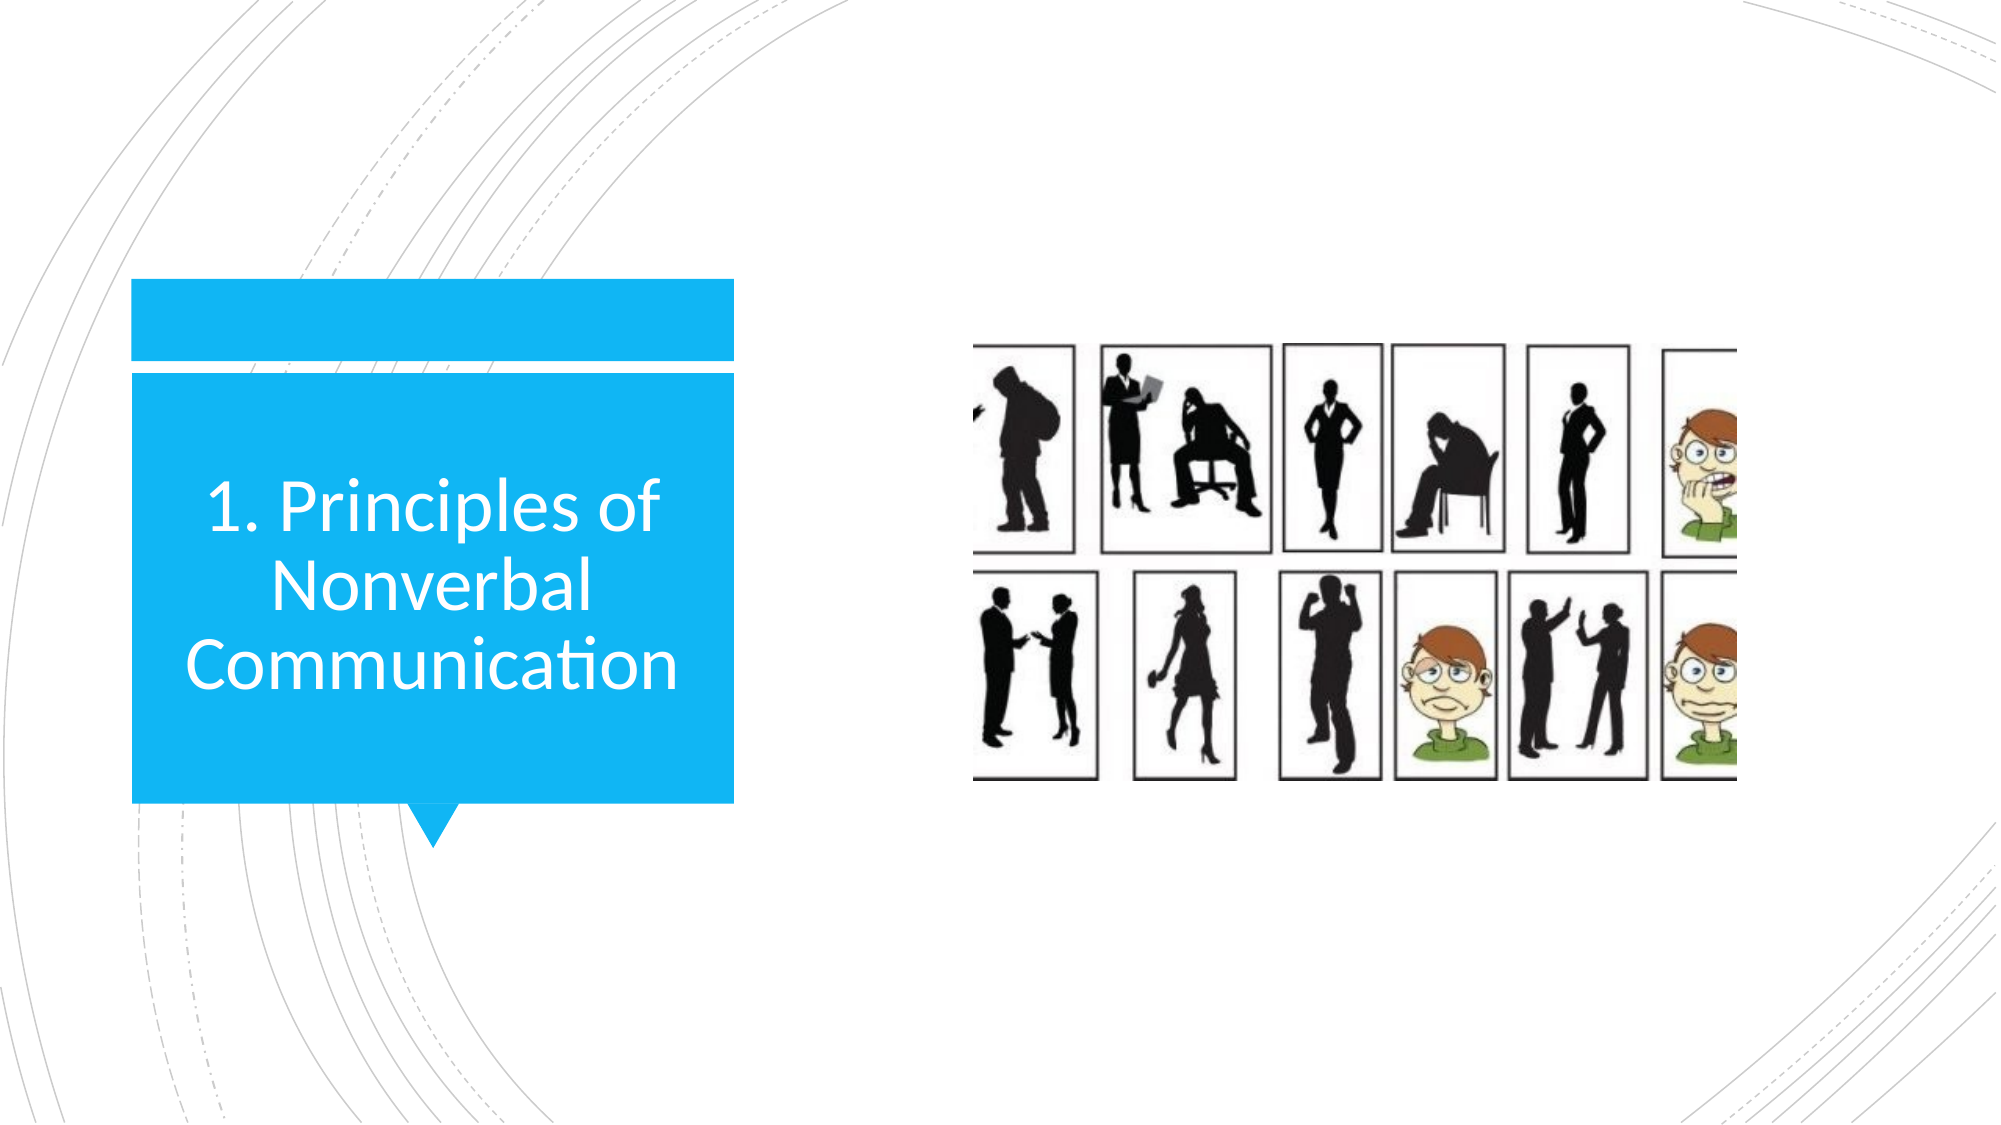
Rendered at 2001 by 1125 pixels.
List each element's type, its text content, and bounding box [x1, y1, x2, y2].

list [973, 343, 1737, 782]
title 1. Principles of Nonverbal Communication [145, 385, 720, 789]
